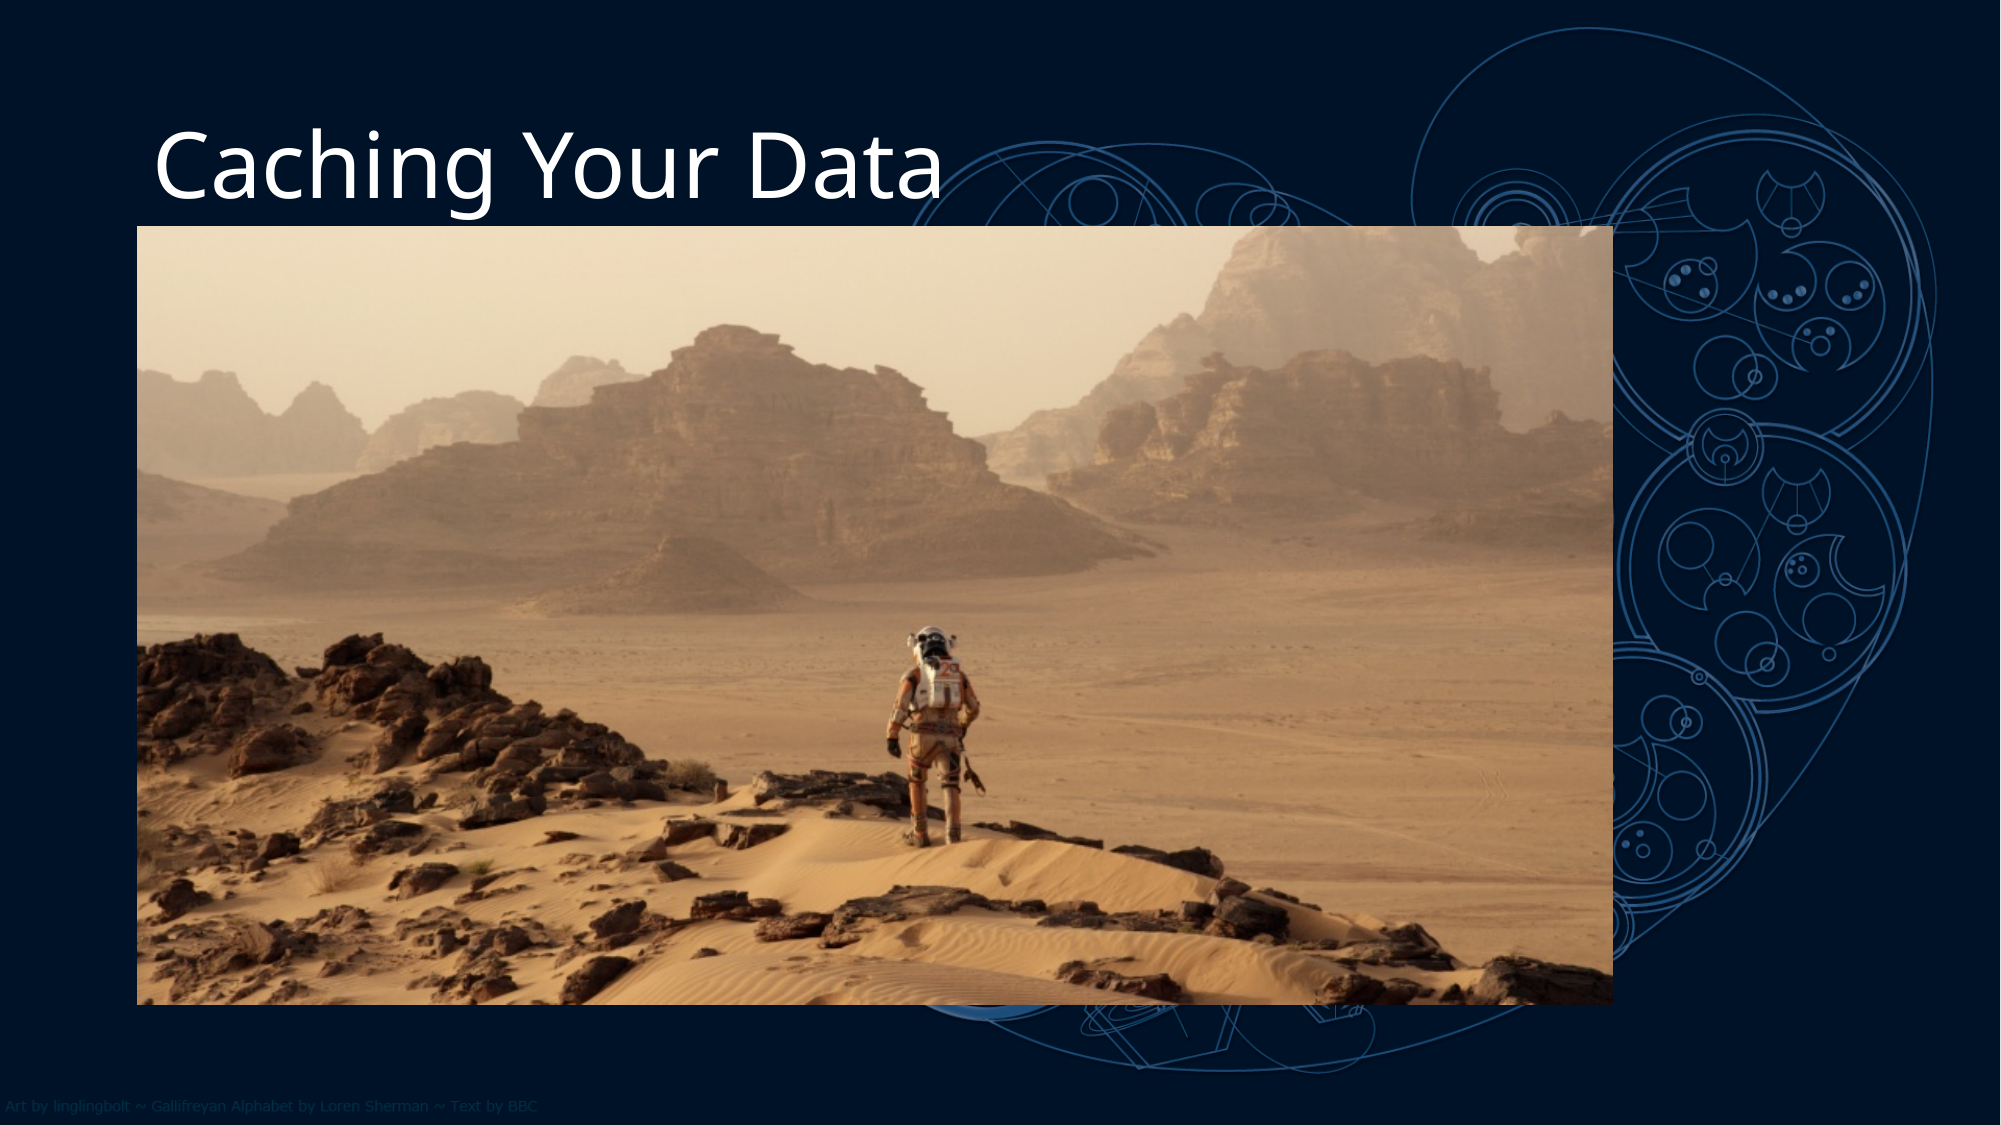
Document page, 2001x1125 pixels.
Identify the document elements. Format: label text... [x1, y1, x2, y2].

title Caching Your Data [137, 59, 1863, 278]
picture [0, 0, 2001, 1125]
